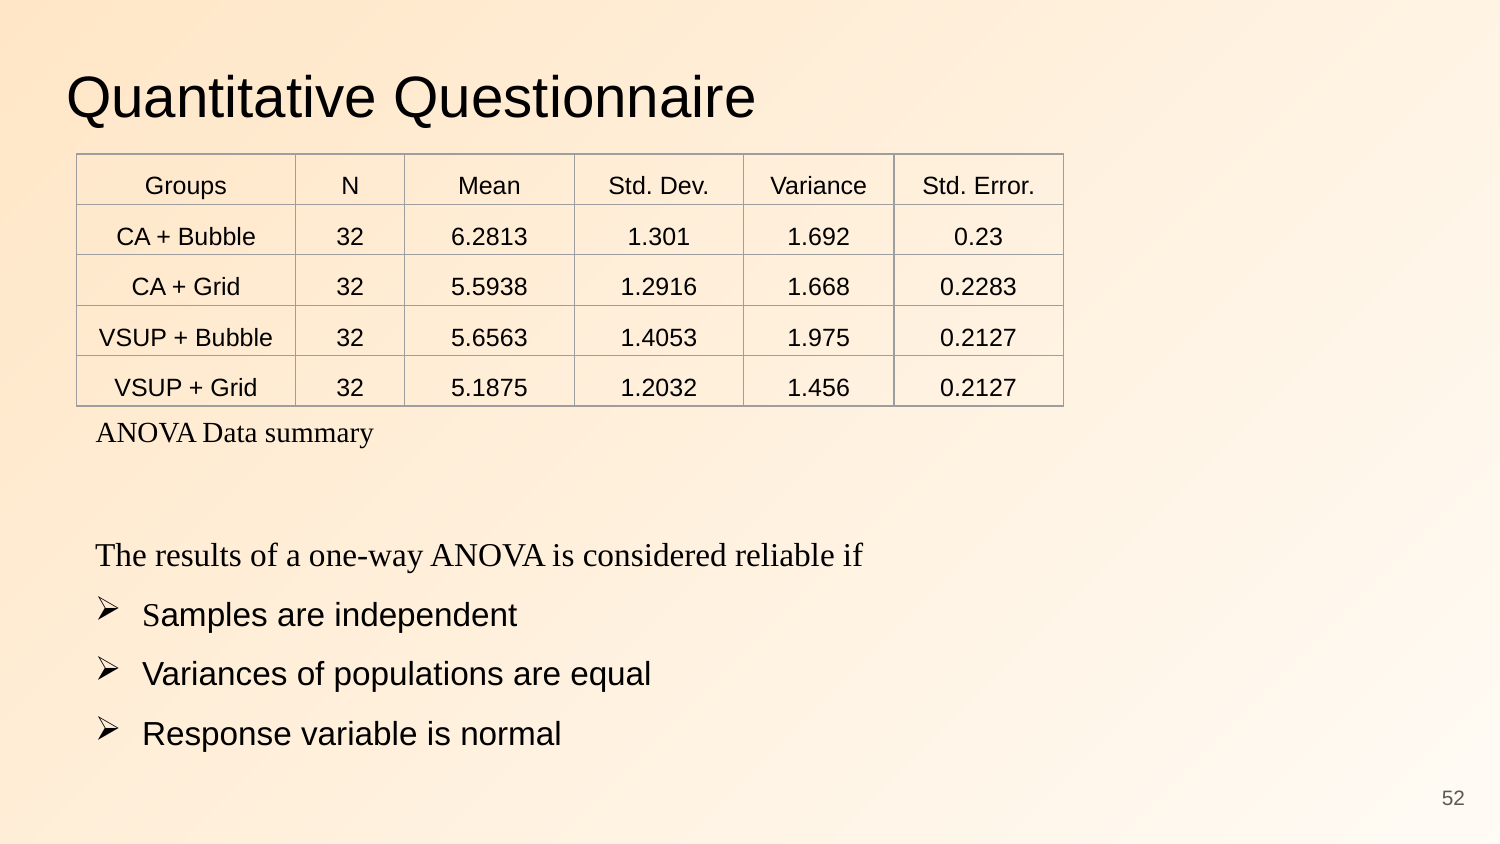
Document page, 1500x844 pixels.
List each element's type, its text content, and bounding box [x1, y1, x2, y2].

table_cell 1.4053 [575, 306, 743, 355]
table_cell 0.2127 [895, 356, 1063, 405]
table_cell 1.456 [744, 356, 893, 405]
table_cell 0.23 [895, 205, 1063, 254]
table_header Variance [744, 155, 893, 204]
table_header N [296, 155, 404, 204]
text_box The results of a one-way ANOVA is considered reliable if Samples are independent Variances of populations are equal Response variable is normal [80, 505, 948, 820]
table_cell CA + Bubble [77, 205, 295, 254]
table_cell 1.2032 [575, 356, 743, 405]
table_cell 32 [296, 205, 404, 254]
table_cell 6.2813 [405, 205, 574, 254]
table_header Groups [77, 155, 295, 204]
table_header Std. Dev. [575, 155, 743, 204]
table_cell 1.301 [575, 205, 743, 254]
table_cell 1.692 [744, 205, 893, 254]
title Quantitative Questionnaire [51, 43, 877, 138]
table_cell 0.2127 [895, 306, 1063, 355]
table_cell 0.2283 [895, 255, 1063, 305]
table_cell 5.6563 [405, 306, 574, 355]
slide_number 52 [1389, 764, 1480, 830]
table_cell 5.5938 [405, 255, 574, 305]
table_cell 32 [296, 356, 404, 405]
table_cell 5.1875 [405, 356, 574, 405]
table_cell 32 [296, 255, 404, 305]
table_cell 1.2916 [575, 255, 743, 305]
table_cell 1.668 [744, 255, 893, 305]
table_cell CA + Grid [77, 255, 295, 305]
table_header Std. Error. [895, 155, 1063, 204]
table_cell VSUP + Bubble [77, 306, 295, 355]
table_cell 1.975 [744, 306, 893, 355]
table_header Mean [405, 155, 574, 204]
text_box ANOVA Data summary [80, 406, 398, 456]
table_cell VSUP + Grid [77, 356, 295, 405]
table_cell 32 [296, 306, 404, 355]
